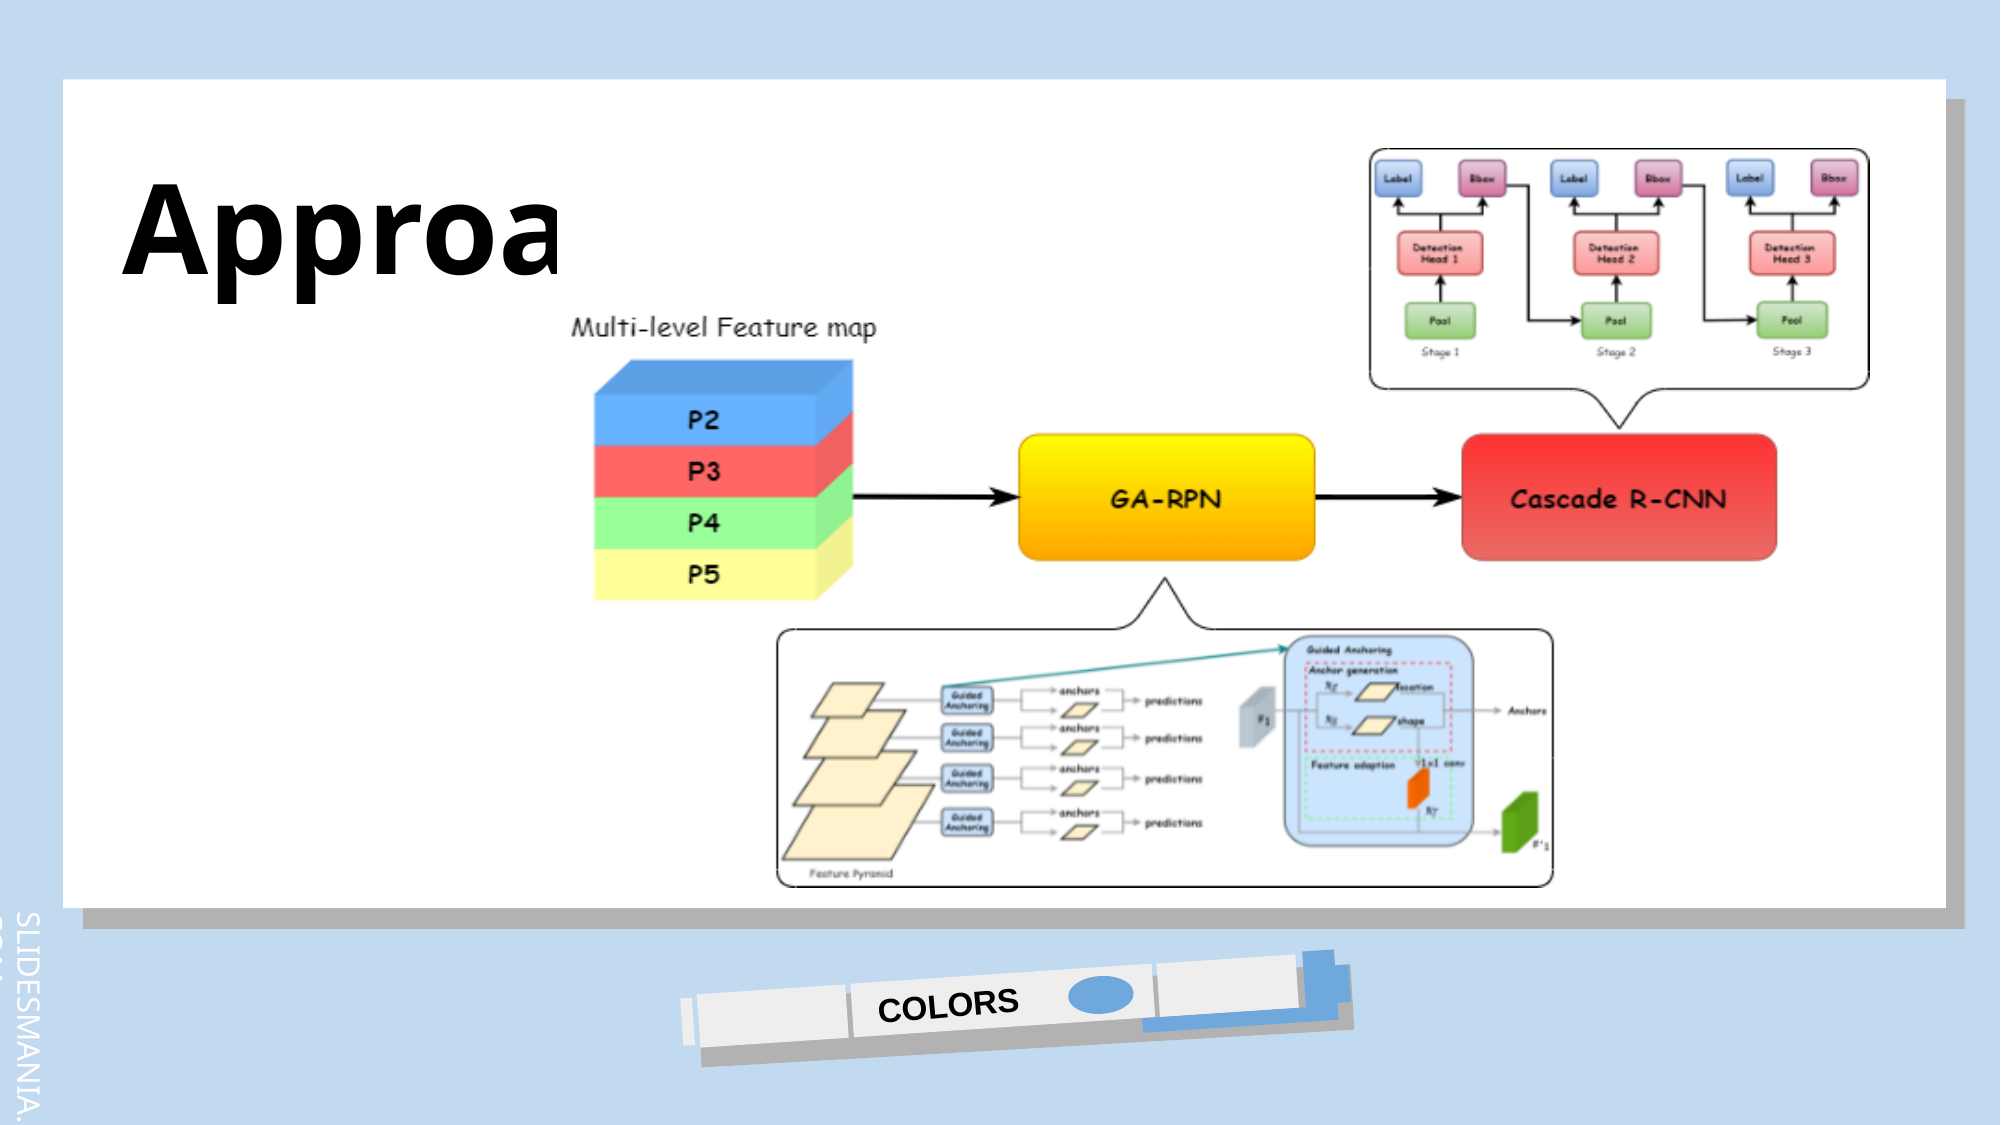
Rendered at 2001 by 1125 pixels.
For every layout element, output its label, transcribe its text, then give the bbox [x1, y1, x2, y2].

picture [557, 148, 1870, 888]
title Approach [102, 129, 1834, 255]
